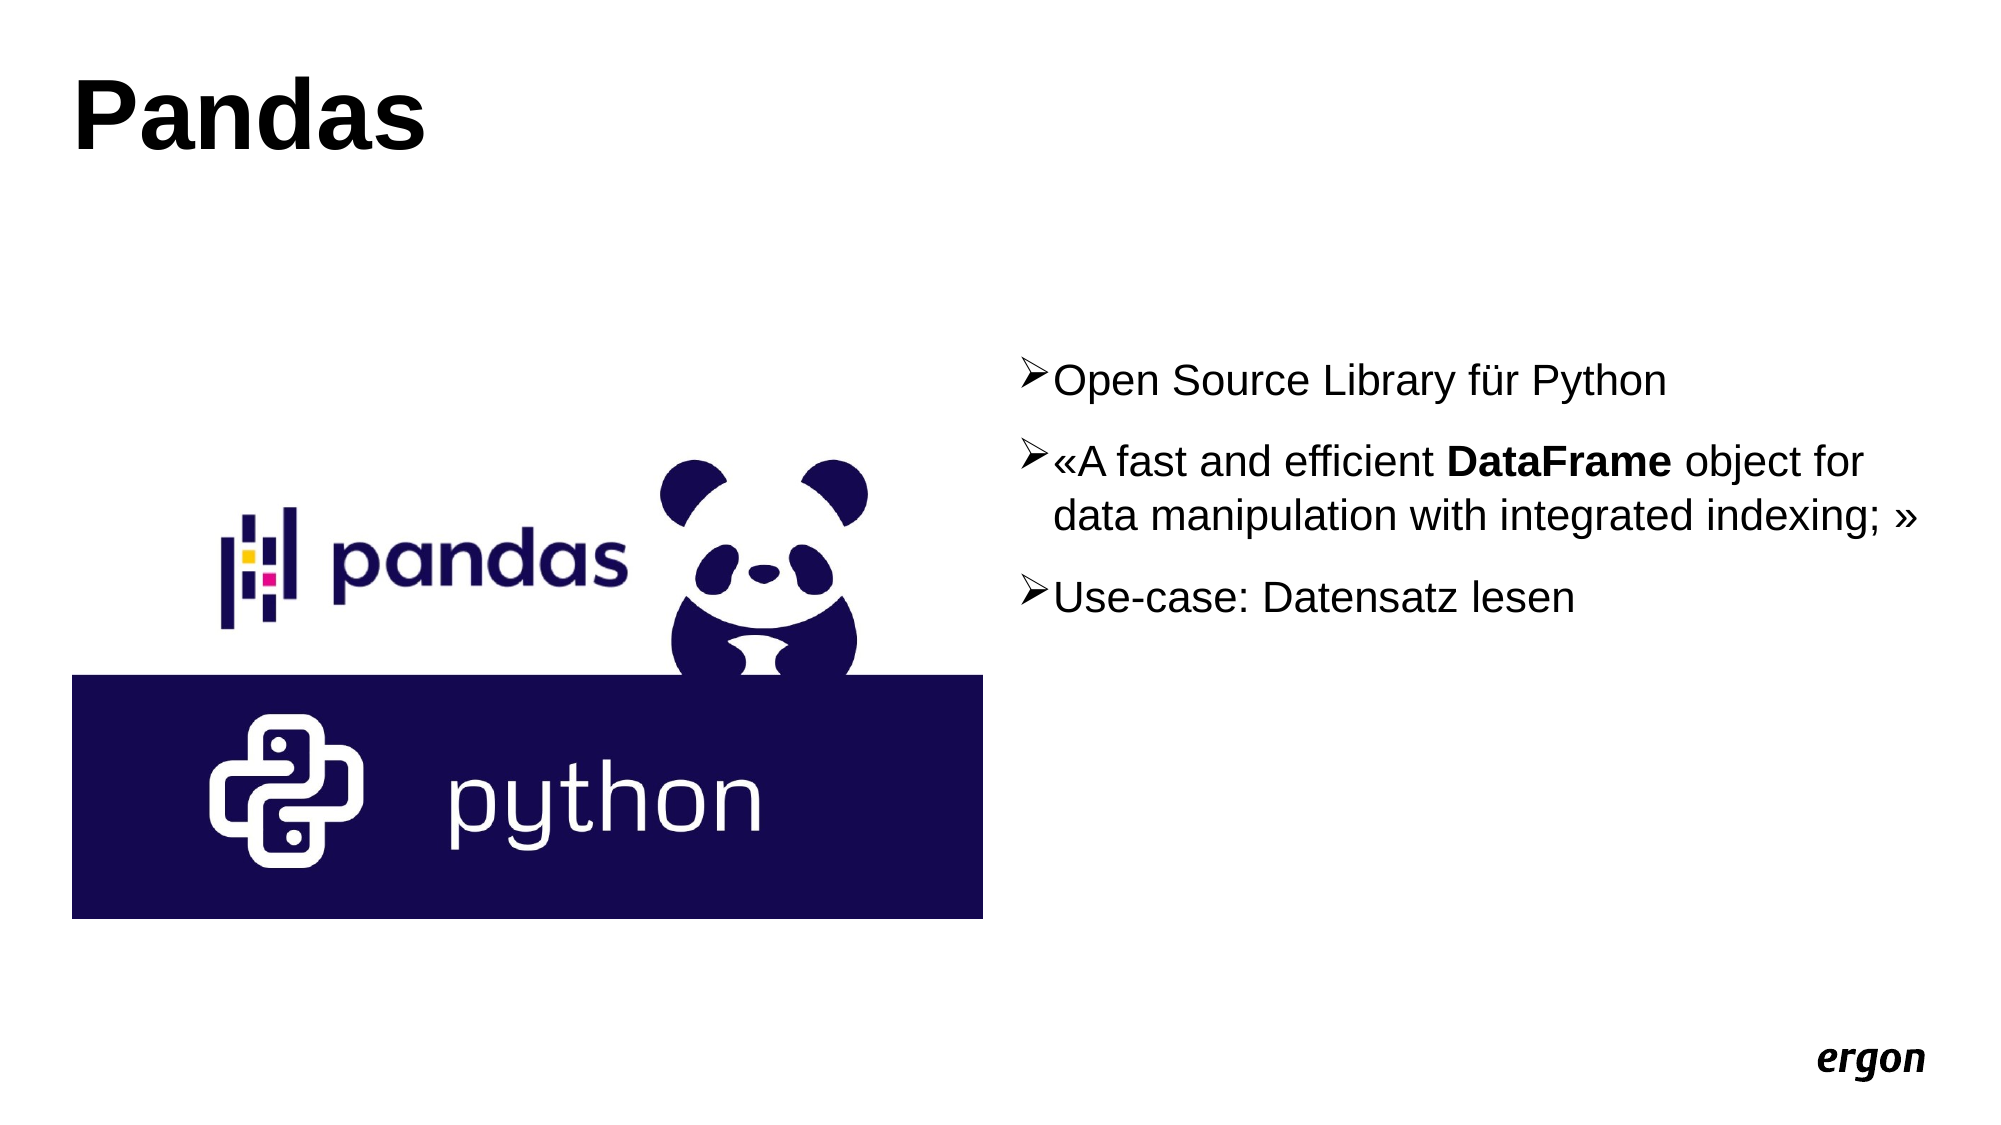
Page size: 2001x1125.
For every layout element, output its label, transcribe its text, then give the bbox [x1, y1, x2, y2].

list Open Source Library für Python «A fast and efficient DataFrame object for data manipulation with integrated indexing; » Use-case: Datensatz lesen [1017, 350, 1928, 976]
title Pandas [72, 54, 1928, 279]
picture [72, 407, 983, 919]
